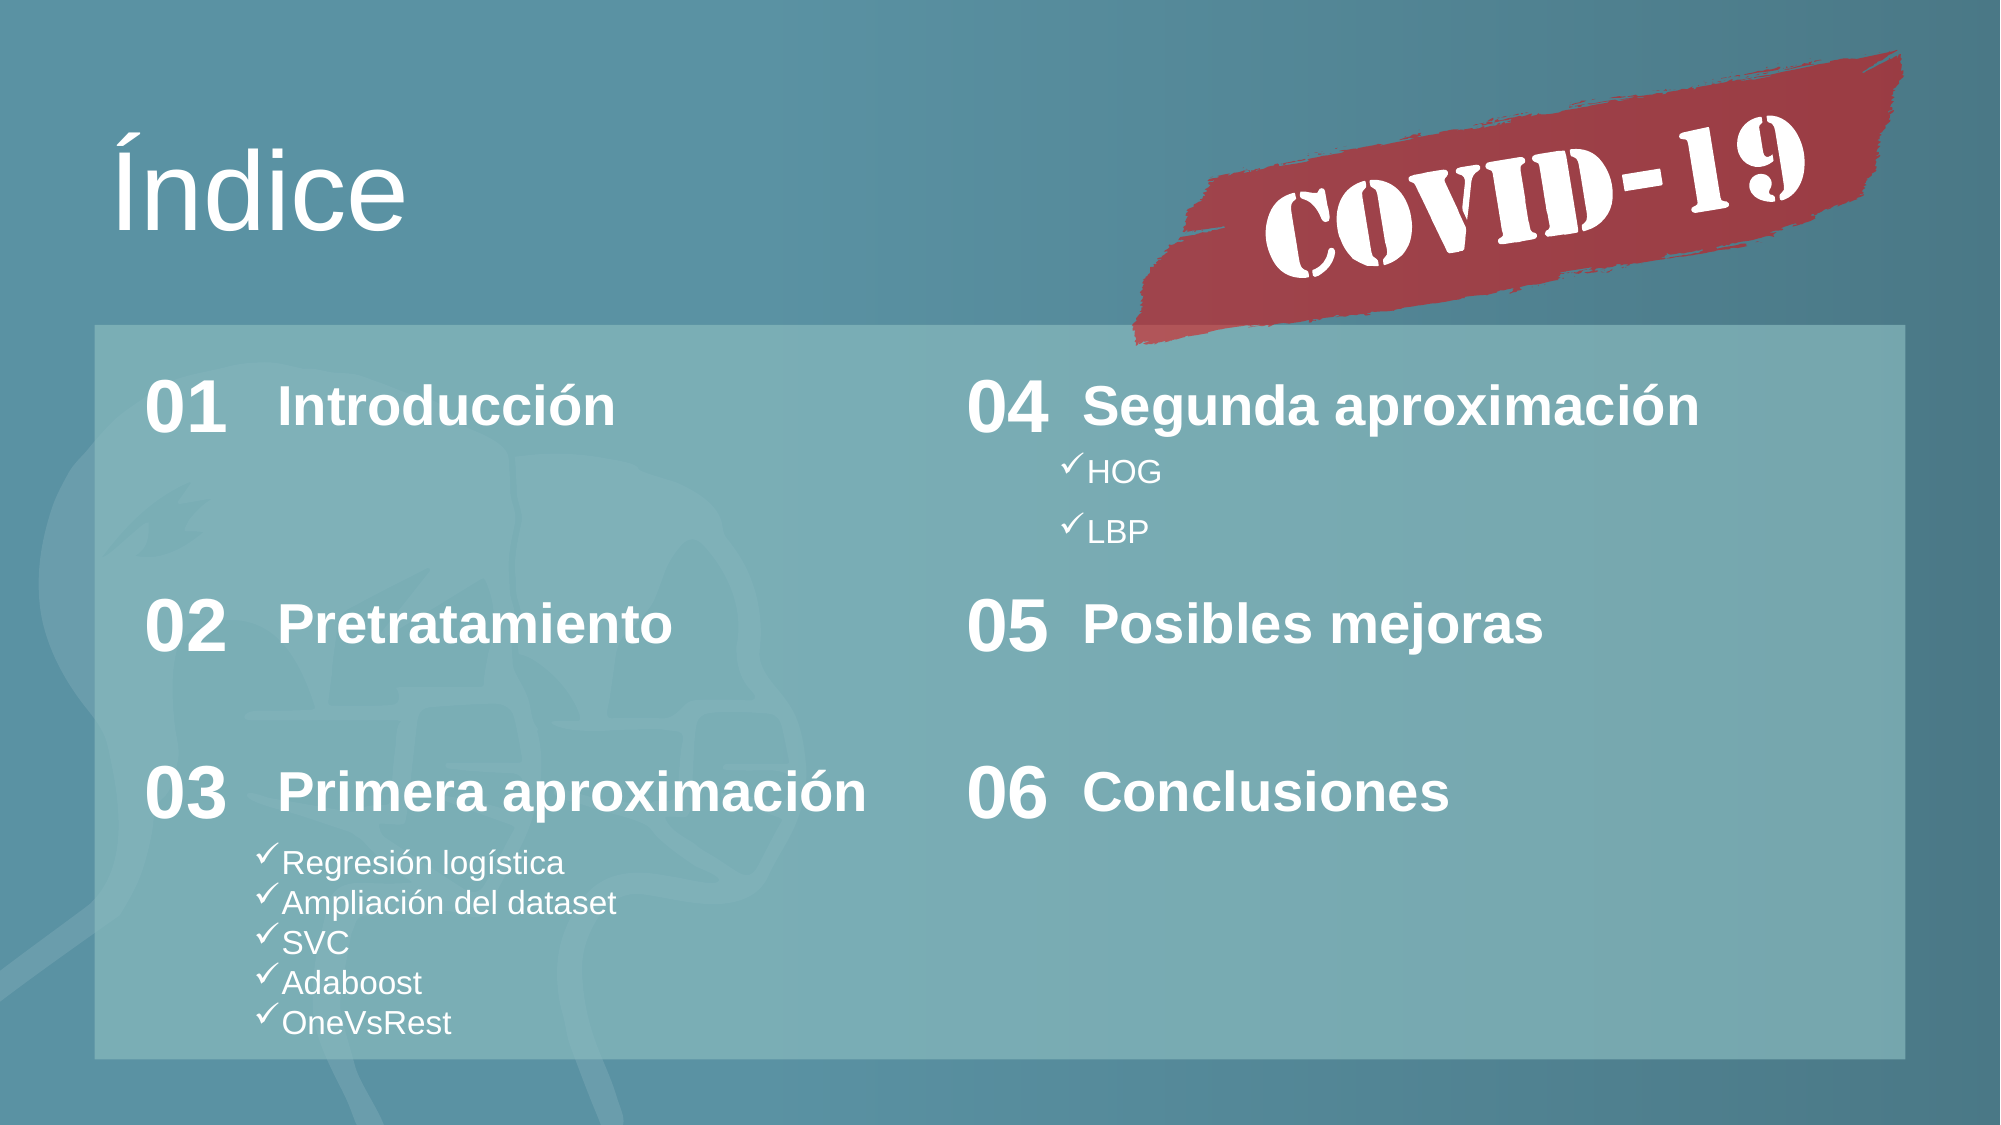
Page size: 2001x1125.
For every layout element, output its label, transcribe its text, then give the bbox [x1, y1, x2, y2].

text_box 06 [929, 736, 1087, 841]
text_box Conclusiones [1087, 747, 1805, 830]
text_box 02 [124, 568, 250, 674]
text_box Posibles mejoras [1087, 580, 1805, 663]
text_box Introducción [259, 361, 850, 444]
text_box 01 [124, 349, 250, 455]
text_box Índice [94, 110, 663, 261]
text_box Segunda aproximación [1087, 361, 1805, 444]
text_box 04 [929, 349, 1087, 455]
text_box Pretratamiento [259, 580, 850, 663]
text_box 03 [124, 736, 250, 841]
text_box Primera aproximación [259, 747, 943, 830]
text_box [94, 324, 1906, 1060]
text_box HOG LBP [1043, 443, 1861, 558]
text_box Regresión logística Ampliación del dataset SVC Adaboost OneVsRest [238, 833, 891, 1048]
text_box 05 [929, 568, 1087, 674]
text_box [1150, 4, 1887, 392]
